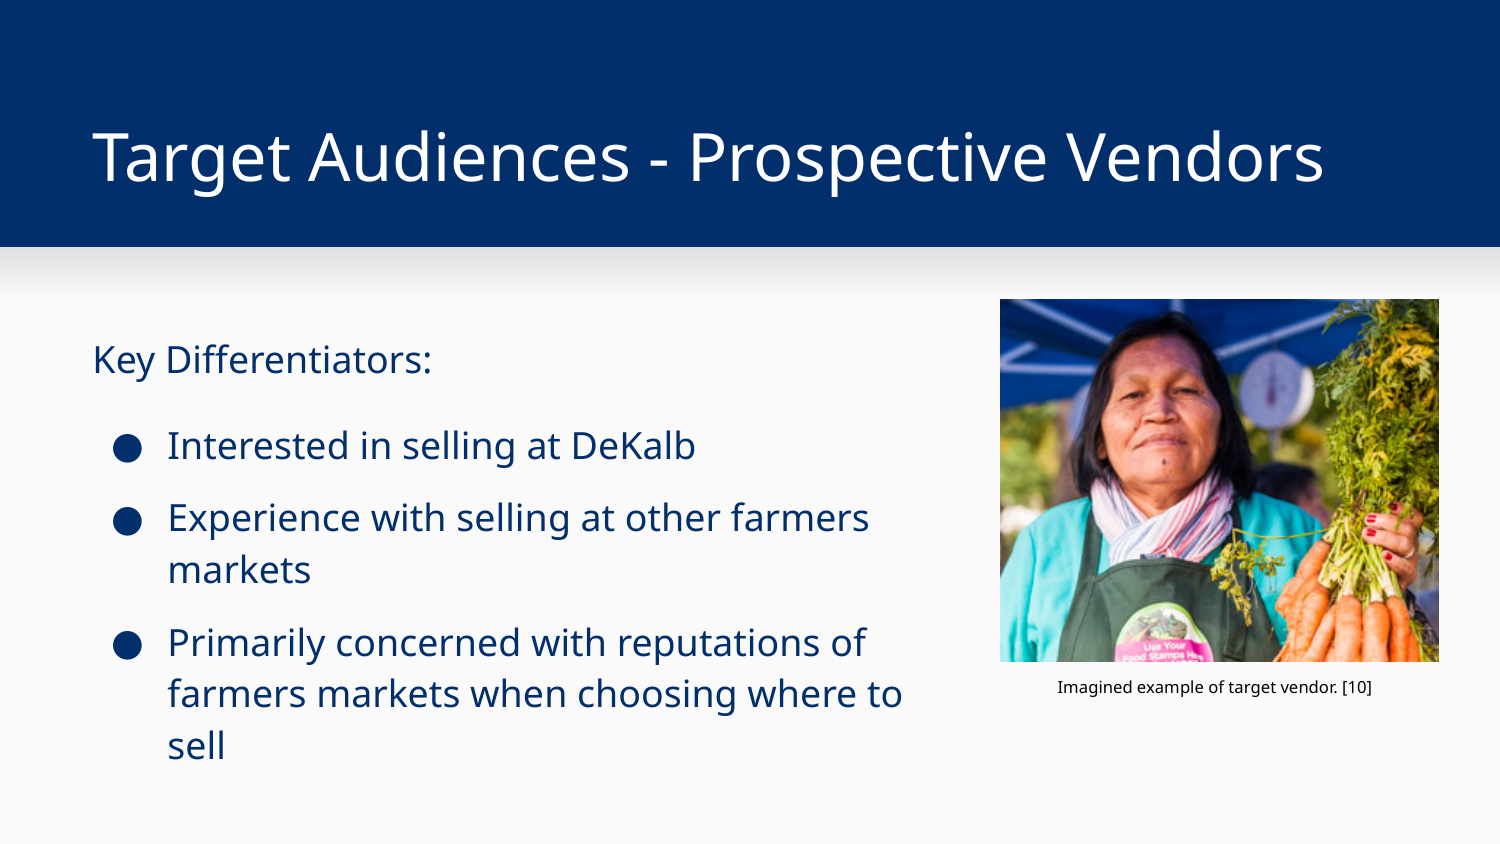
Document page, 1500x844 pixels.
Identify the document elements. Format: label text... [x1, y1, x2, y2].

title Target Audiences - Prospective Vendors [77, 83, 1427, 210]
text_box Imagined example of target vendor. [10] [1042, 670, 1427, 695]
list Key Differentiators: Interested in selling at DeKalb Experience with selling at other farmers markets Primarily concerned with reputations of farmers markets when choosing where to sell [77, 314, 934, 760]
picture [1000, 299, 1439, 663]
